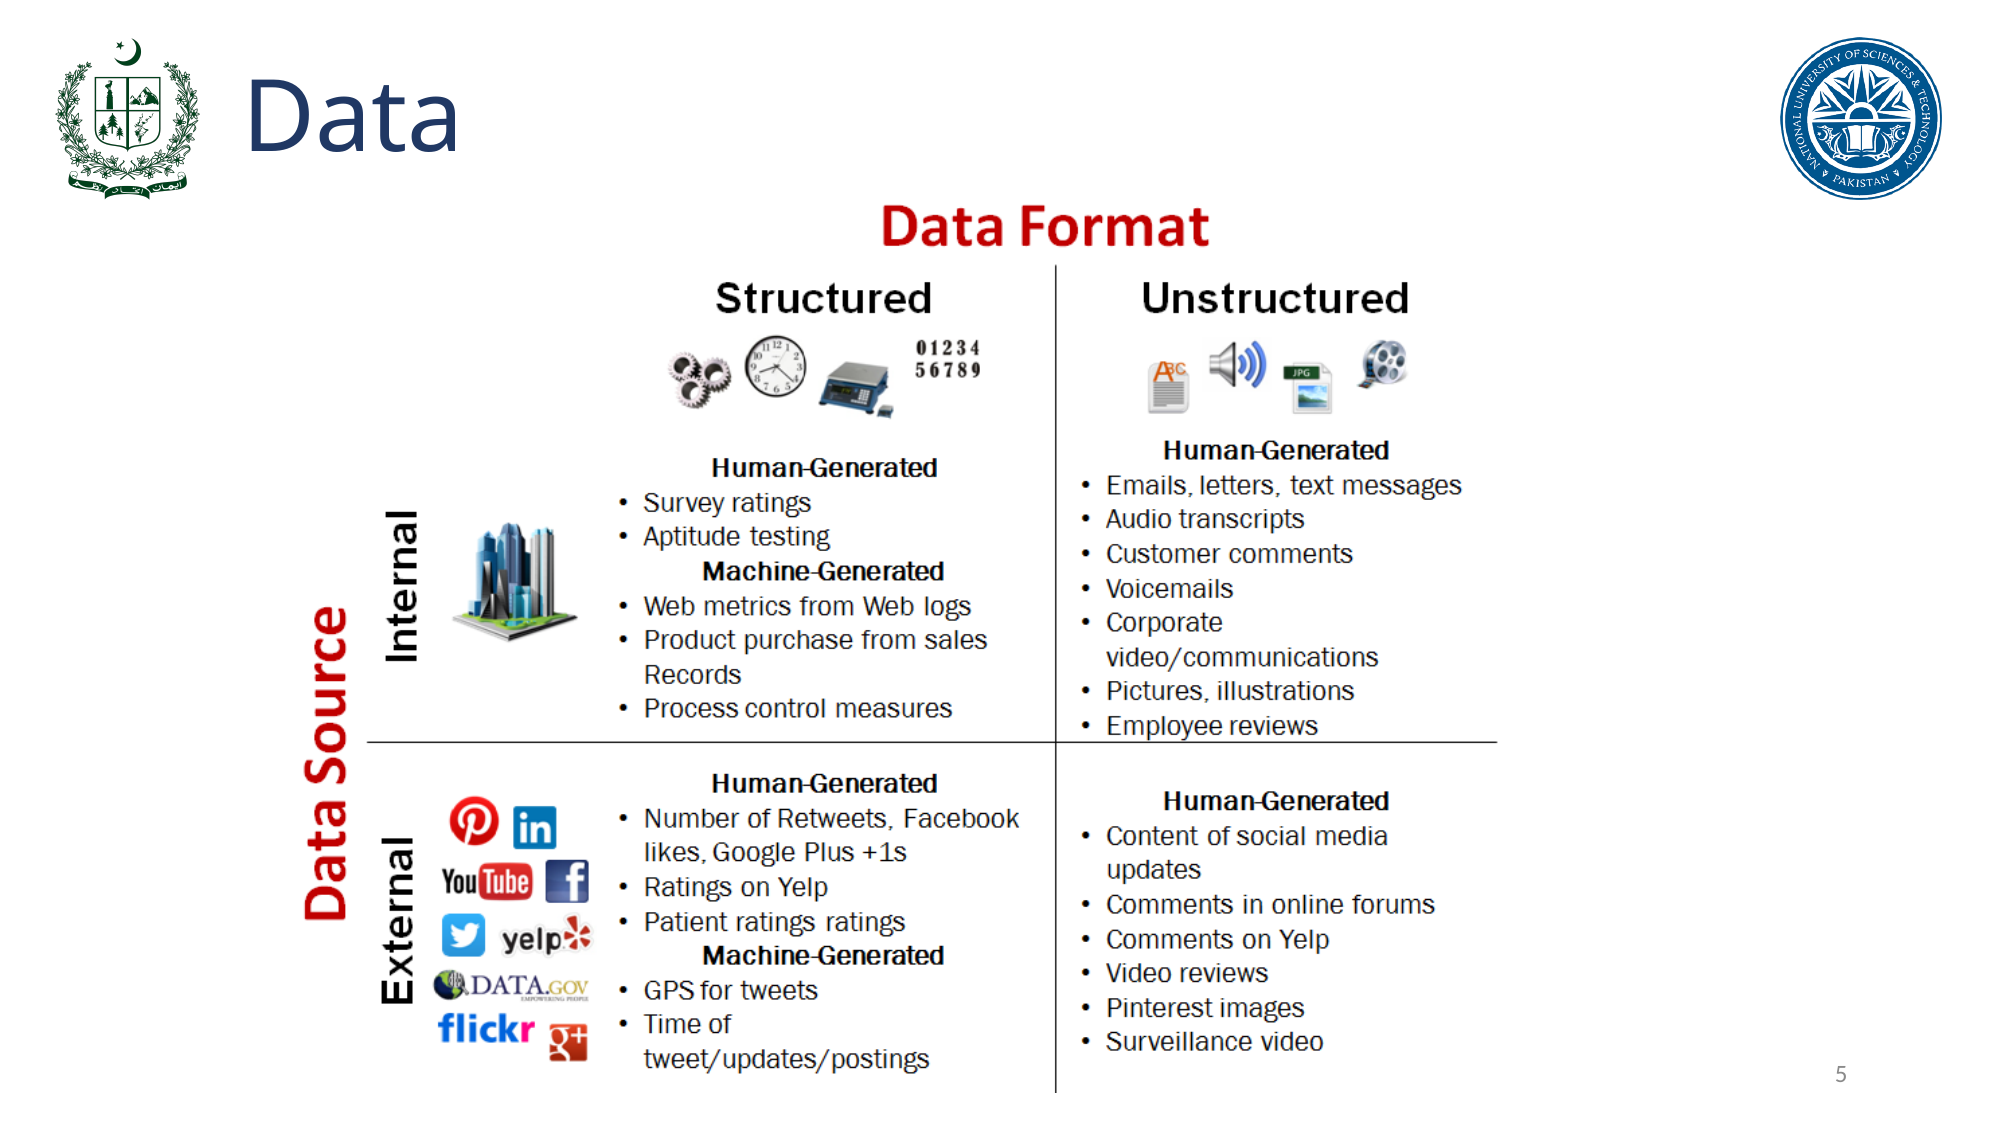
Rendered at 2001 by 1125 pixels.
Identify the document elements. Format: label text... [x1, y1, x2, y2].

picture [55, 38, 200, 200]
slide_number 5 [1412, 1042, 1863, 1103]
picture [1780, 37, 1942, 200]
picture [246, 177, 1554, 1093]
title Data [227, 9, 1753, 228]
